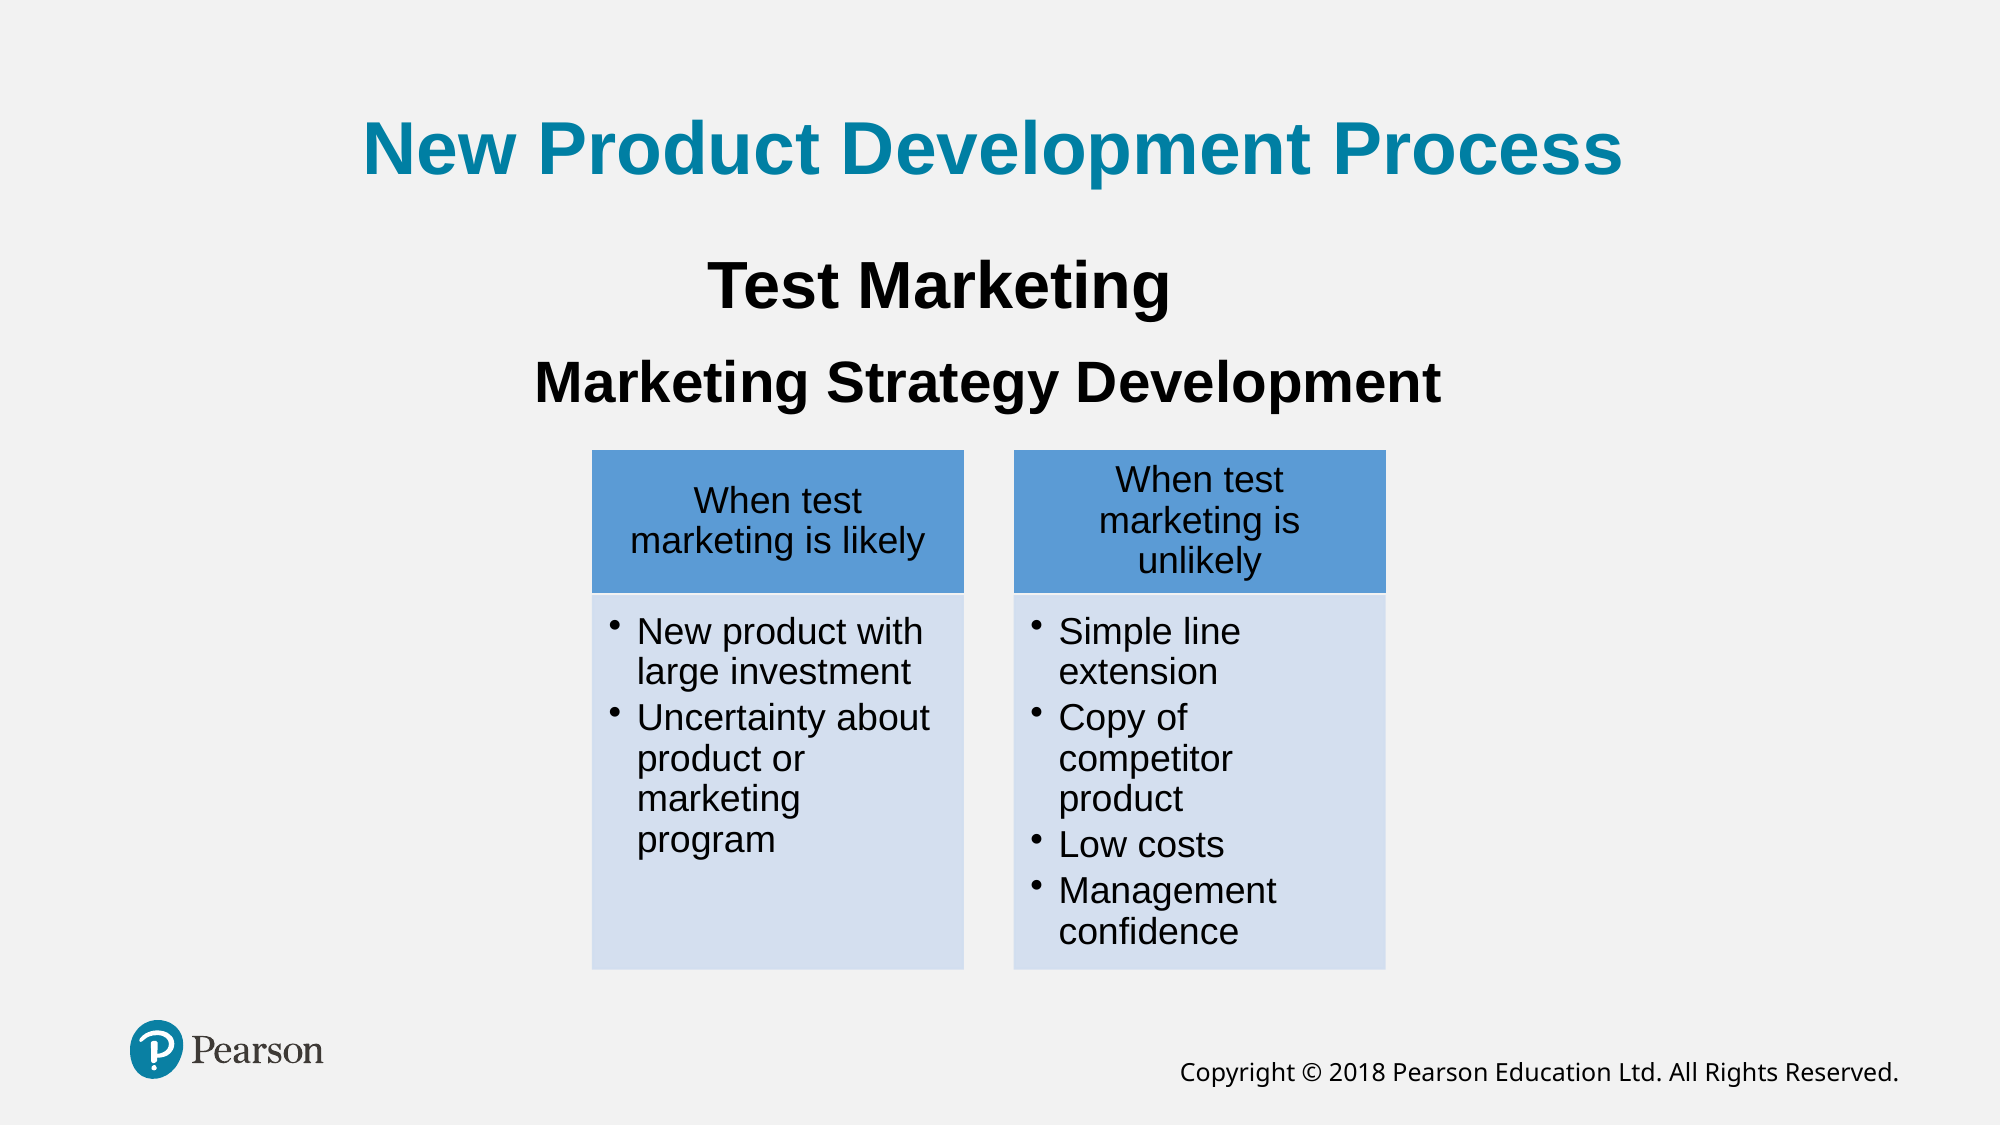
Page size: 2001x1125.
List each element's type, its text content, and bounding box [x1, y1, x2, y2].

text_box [592, 450, 1385, 974]
title New Product Development Process [171, 91, 1817, 210]
list Test Marketing [322, 243, 1559, 345]
list Marketing Strategy Development [161, 350, 1817, 451]
